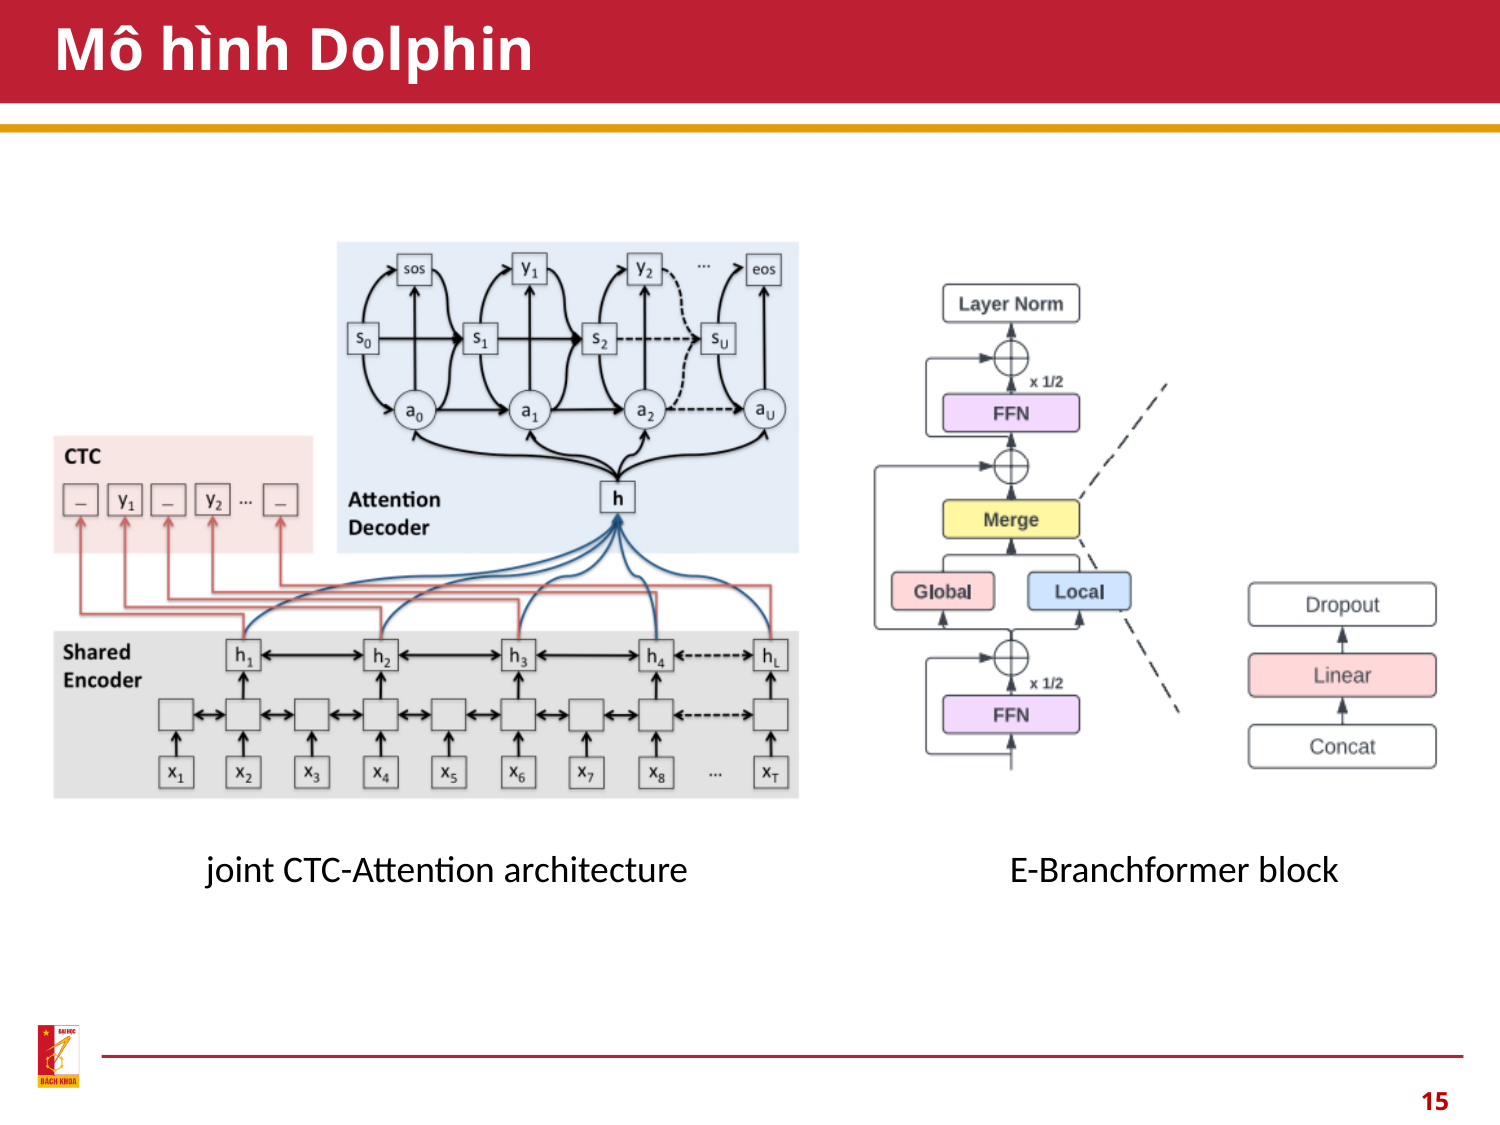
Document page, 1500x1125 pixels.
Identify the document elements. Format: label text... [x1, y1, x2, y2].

title Mô hình Dolphin [38, 12, 1462, 87]
picture [0, 0, 1500, 1125]
slide_number 15 [1126, 1078, 1464, 1125]
text_box joint CTC-Attention architecture [191, 837, 941, 898]
text_box E-Branchformer block [995, 837, 1394, 898]
